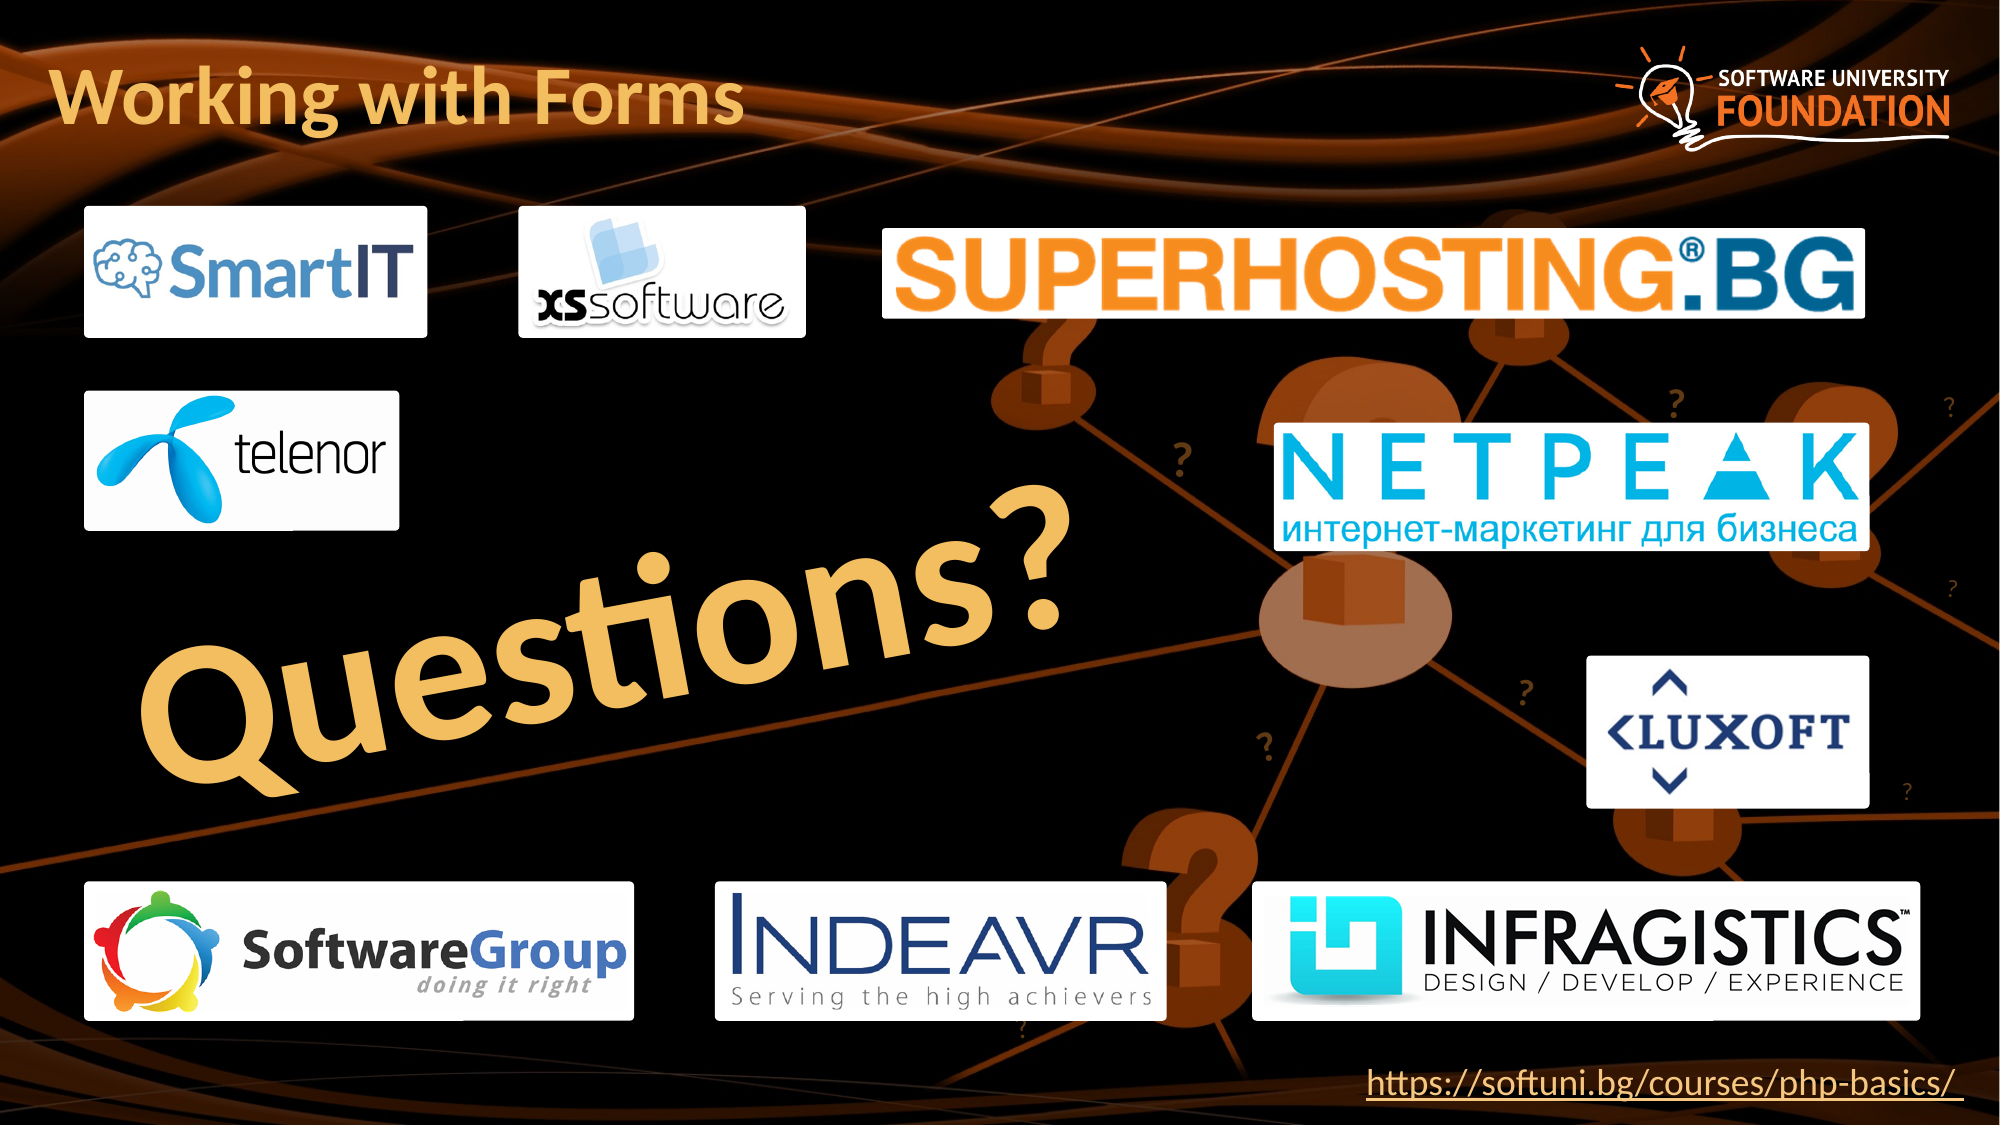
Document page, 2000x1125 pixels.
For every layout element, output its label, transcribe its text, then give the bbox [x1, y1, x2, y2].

title Working with Forms [30, 6, 1602, 189]
list https://softuni.bg/courses/php-basics/ [250, 1050, 1971, 1108]
picture [0, 0, 2000, 1125]
